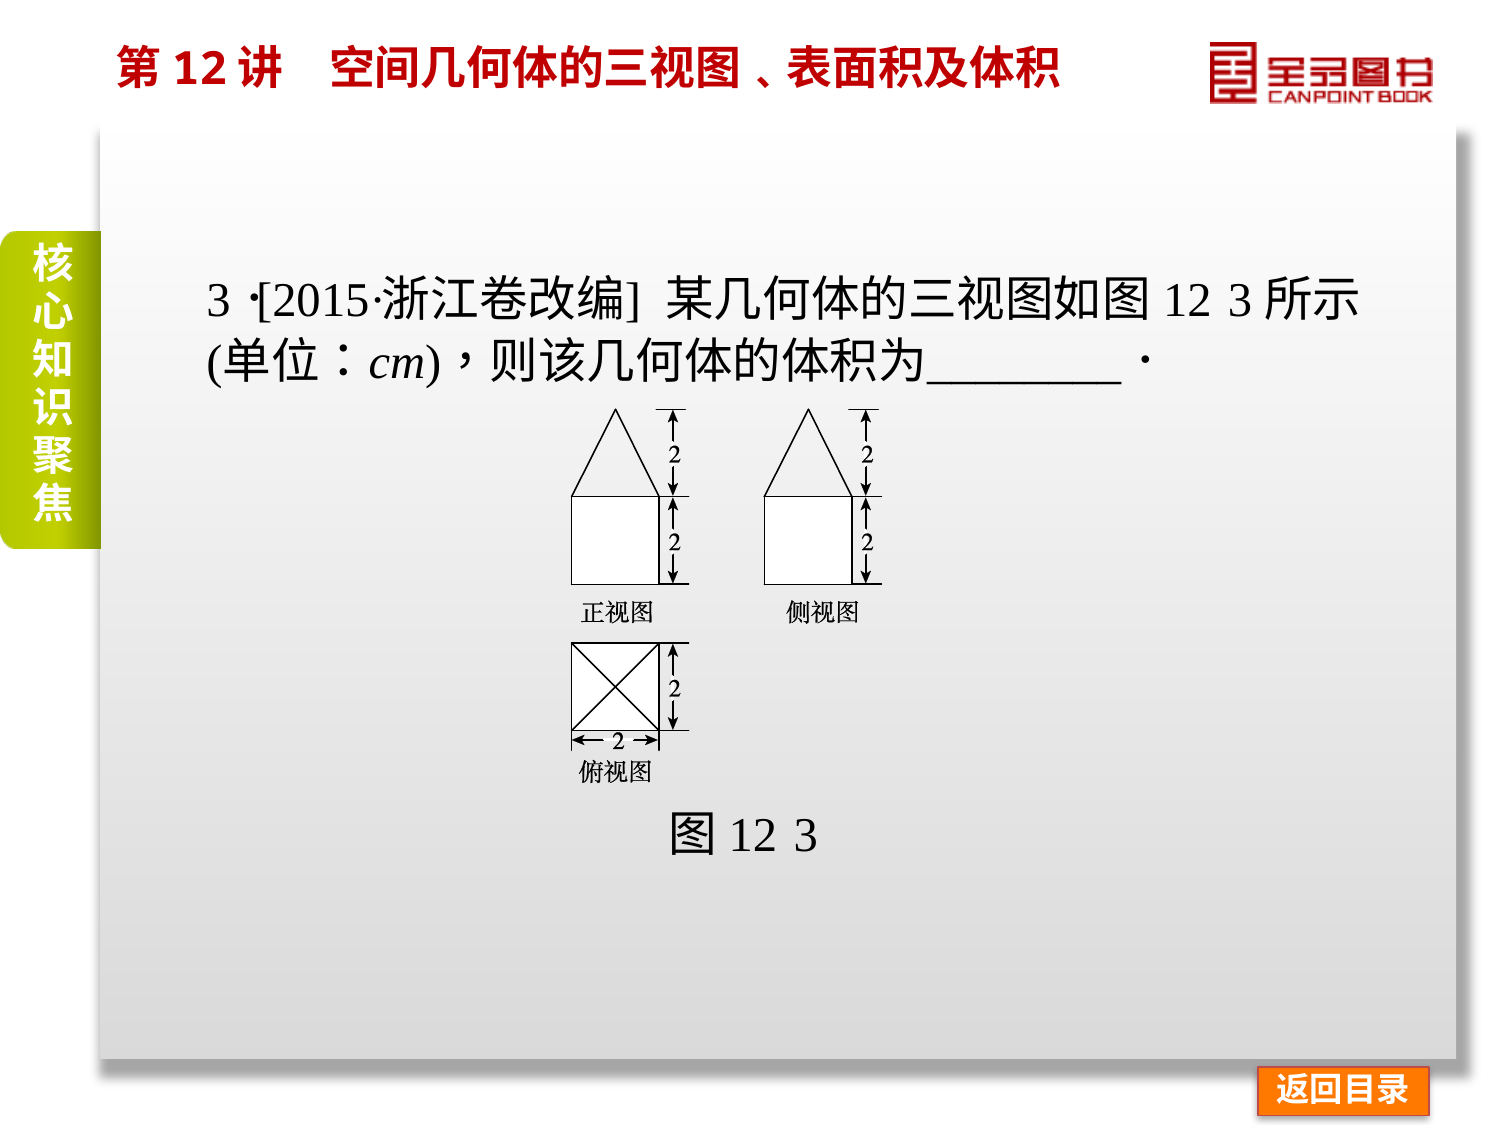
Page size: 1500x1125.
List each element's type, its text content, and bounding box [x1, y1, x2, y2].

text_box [206, 266, 1362, 898]
text_box 返回目录 [1257, 1066, 1430, 1116]
picture [1210, 42, 1433, 104]
picture [0, 231, 101, 549]
title 第12讲 空间几何体的三视图﹑表面积及体积 [100, 27, 1199, 106]
